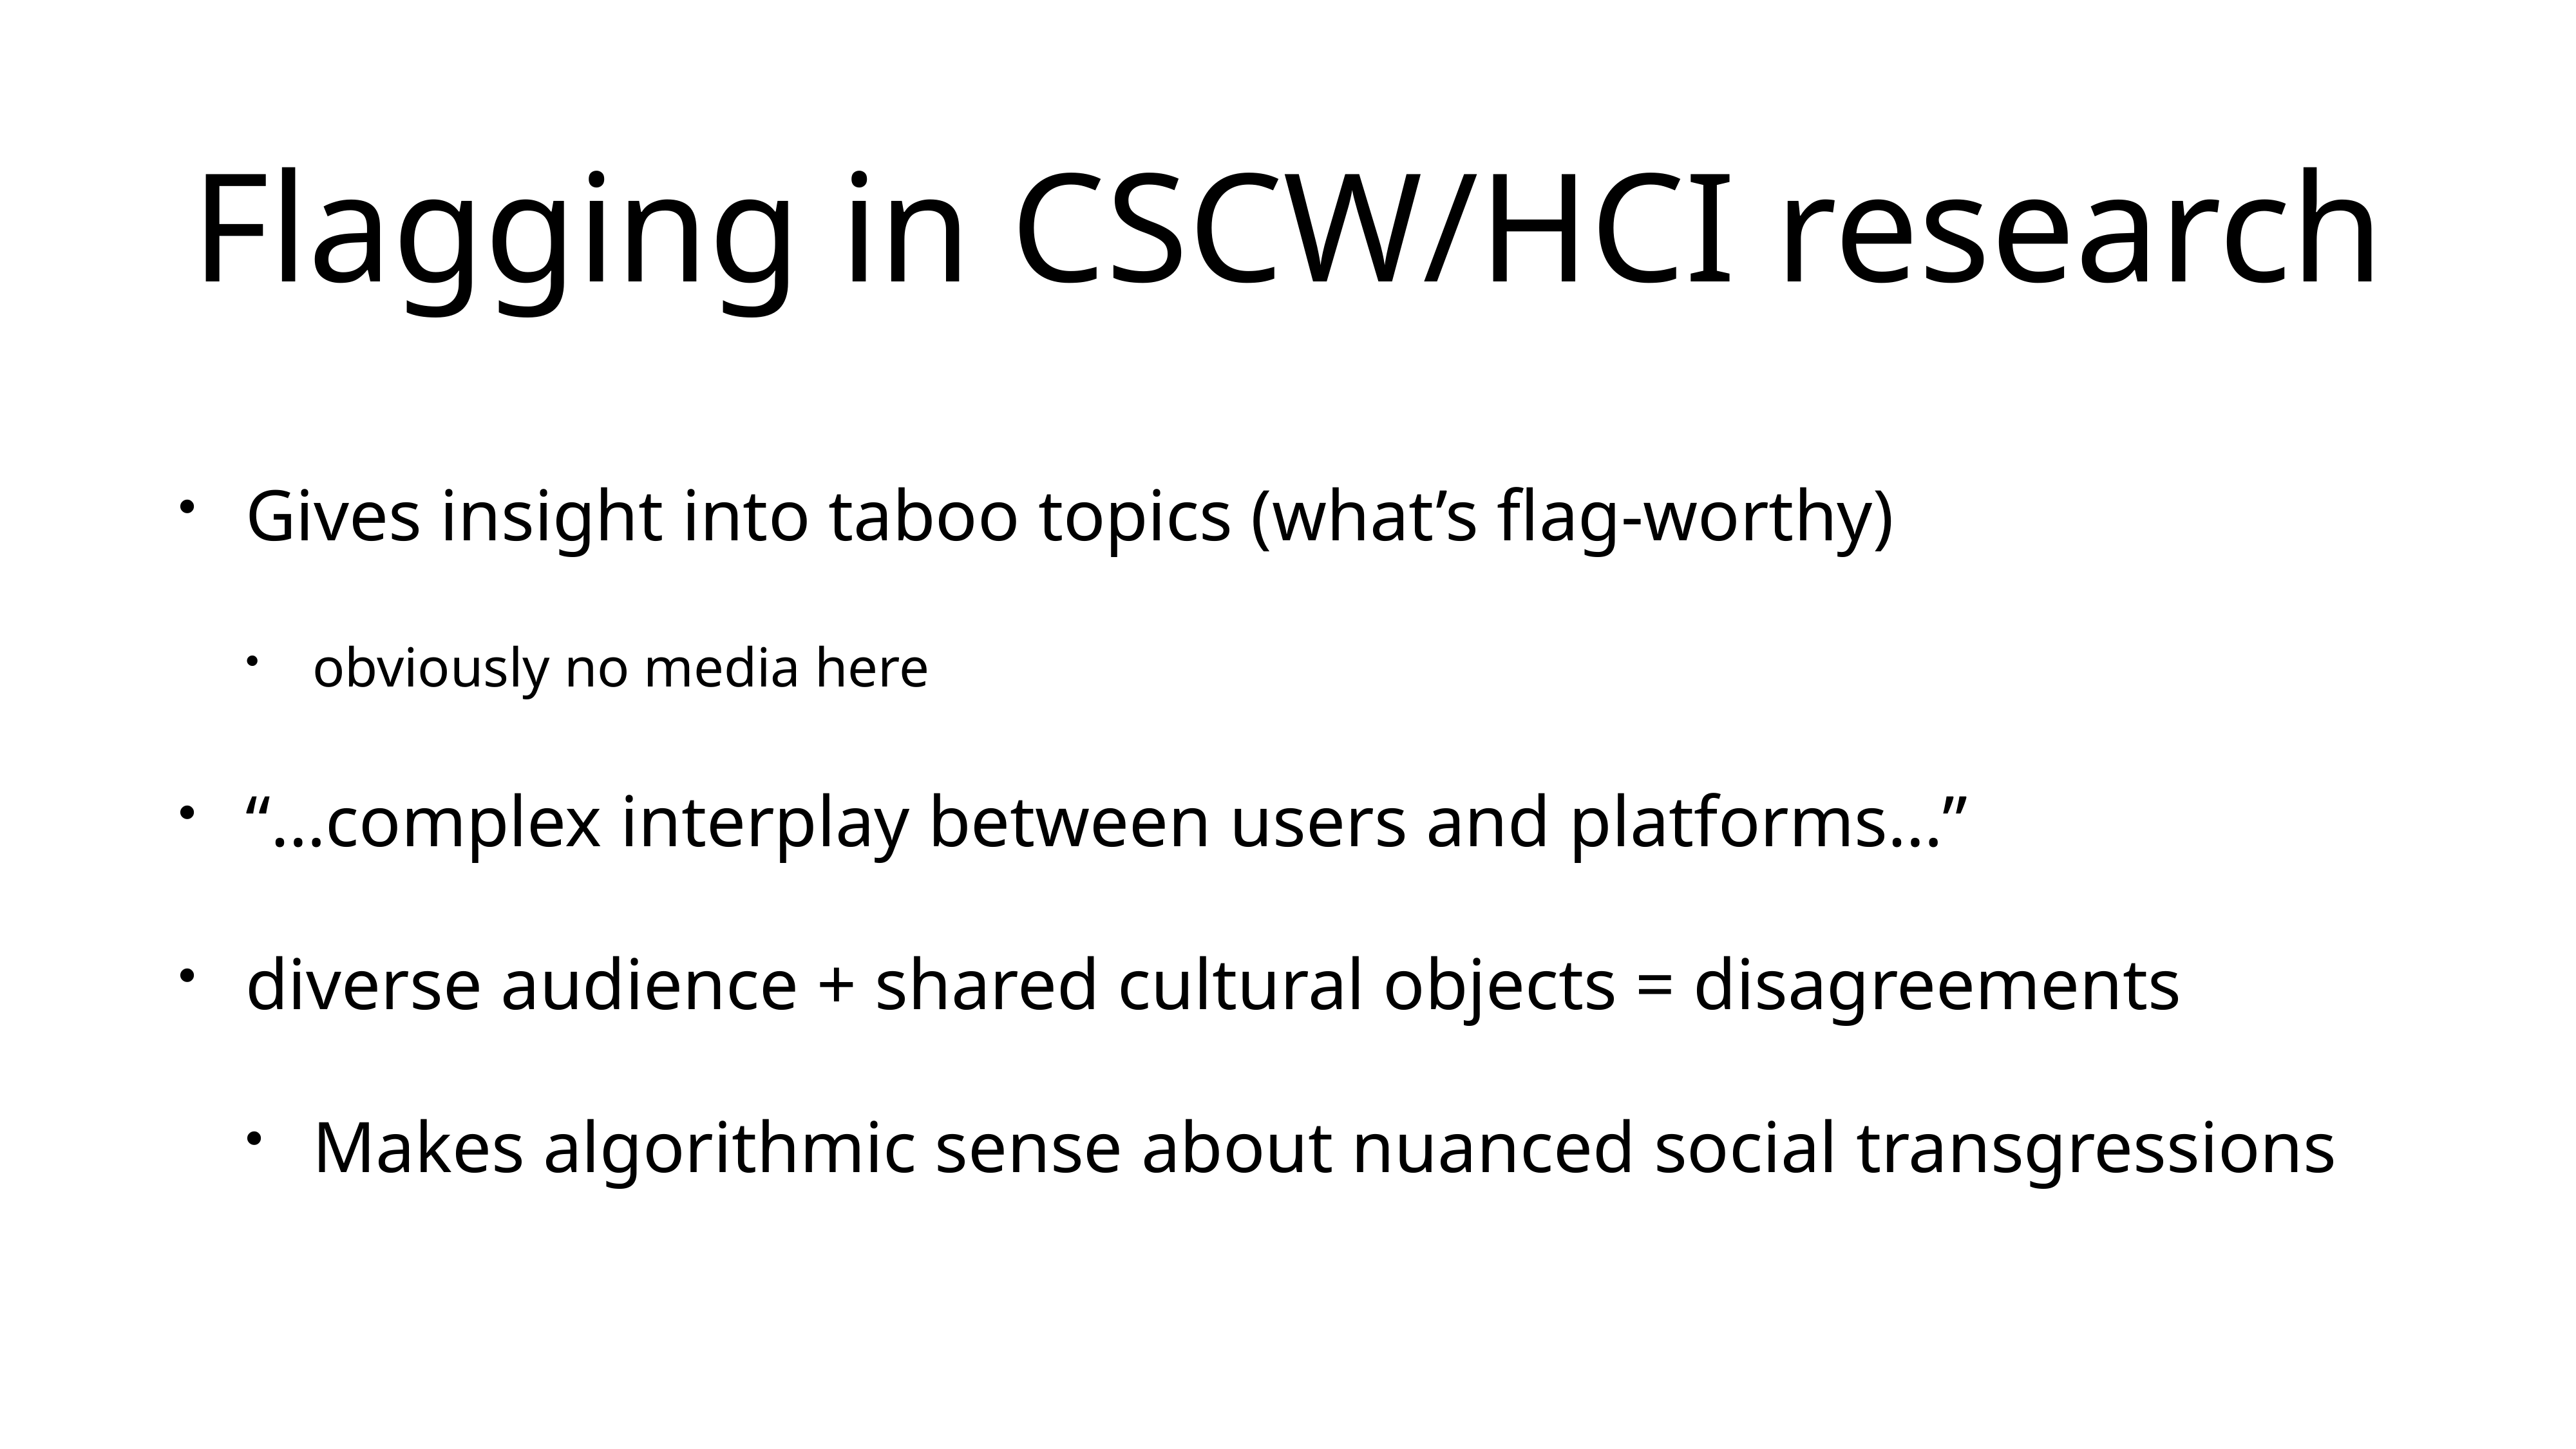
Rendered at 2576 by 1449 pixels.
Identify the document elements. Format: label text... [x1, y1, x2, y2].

title Flagging in CSCW/HCI research [178, 100, 2398, 341]
list Gives insight into taboo topics (what’s flag-worthy) obviously no media here “…complex interplay between users and platforms…” diverse audience + shared cultural objects = disagreements Makes algorithmic sense about nuanced social transgressions [178, 341, 2398, 1316]
